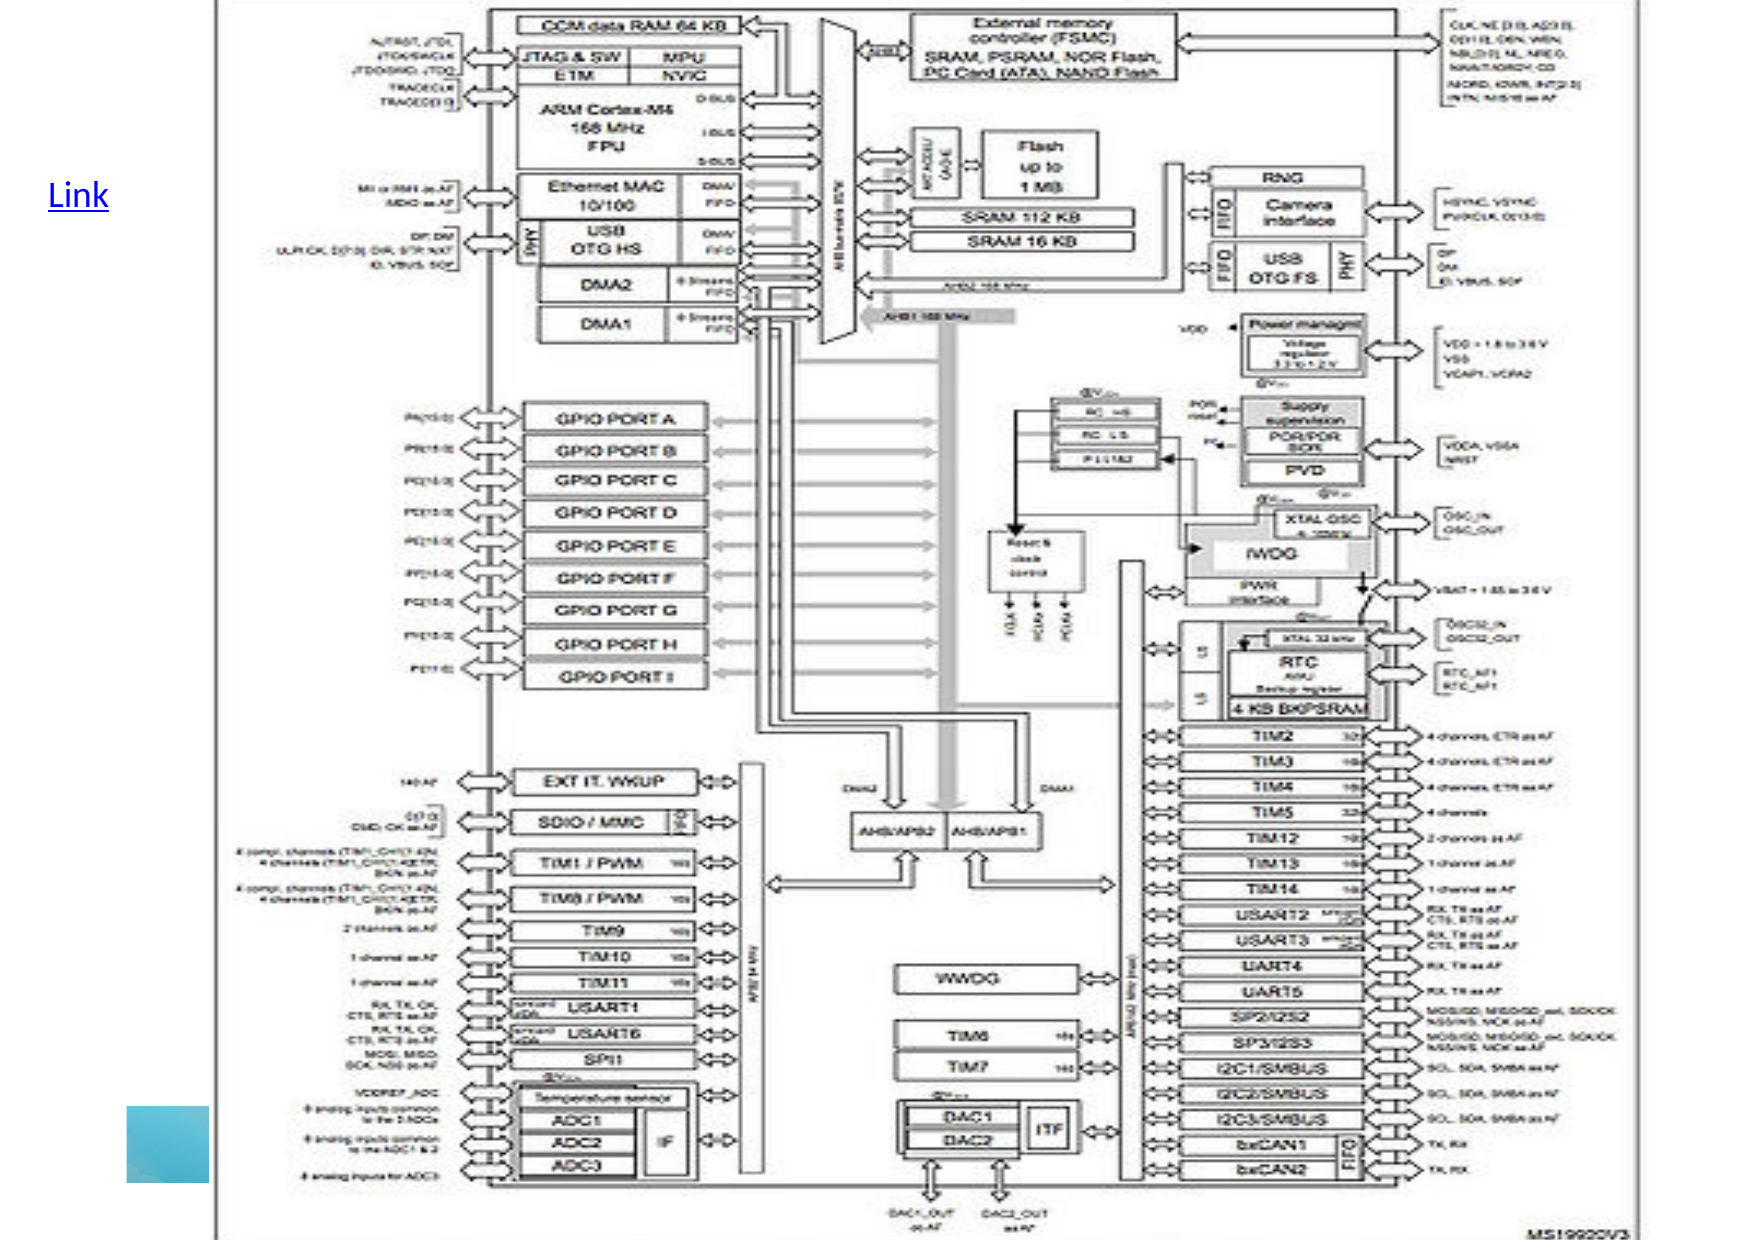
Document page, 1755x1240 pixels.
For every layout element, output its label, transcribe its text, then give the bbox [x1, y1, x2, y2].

slide_number 45 [198, 1115, 203, 1176]
picture [126, 0, 1651, 1240]
text_box Link [33, 162, 174, 223]
